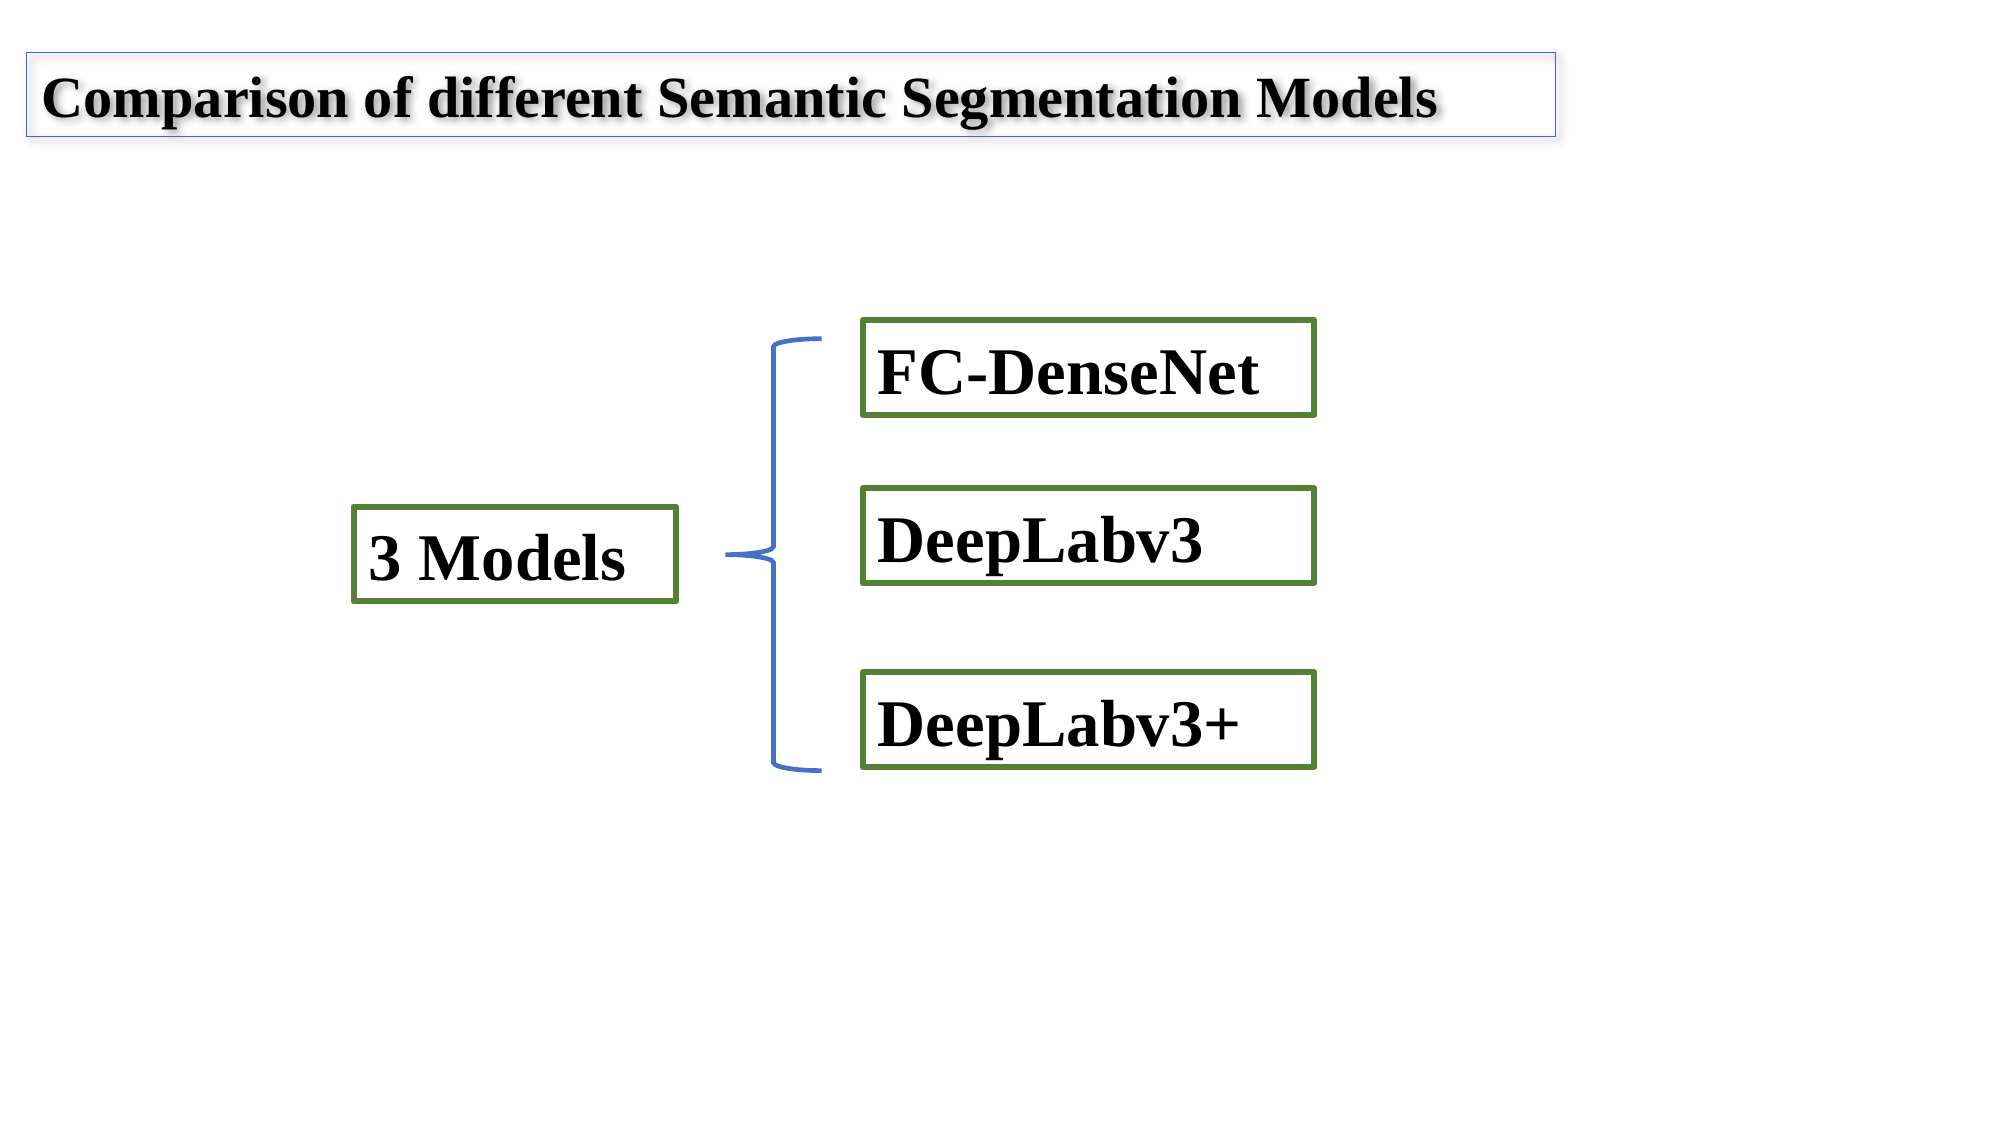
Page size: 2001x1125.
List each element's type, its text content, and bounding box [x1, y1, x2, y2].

text_box FC-DenseNet [862, 320, 1315, 415]
text_box Comparison of different Semantic Segmentation Models [26, 52, 1556, 137]
text_box 3 Models [353, 506, 677, 602]
text_box DeepLabv3 [862, 488, 1315, 583]
text_box [725, 338, 822, 772]
text_box DeepLabv3+ [862, 672, 1315, 767]
